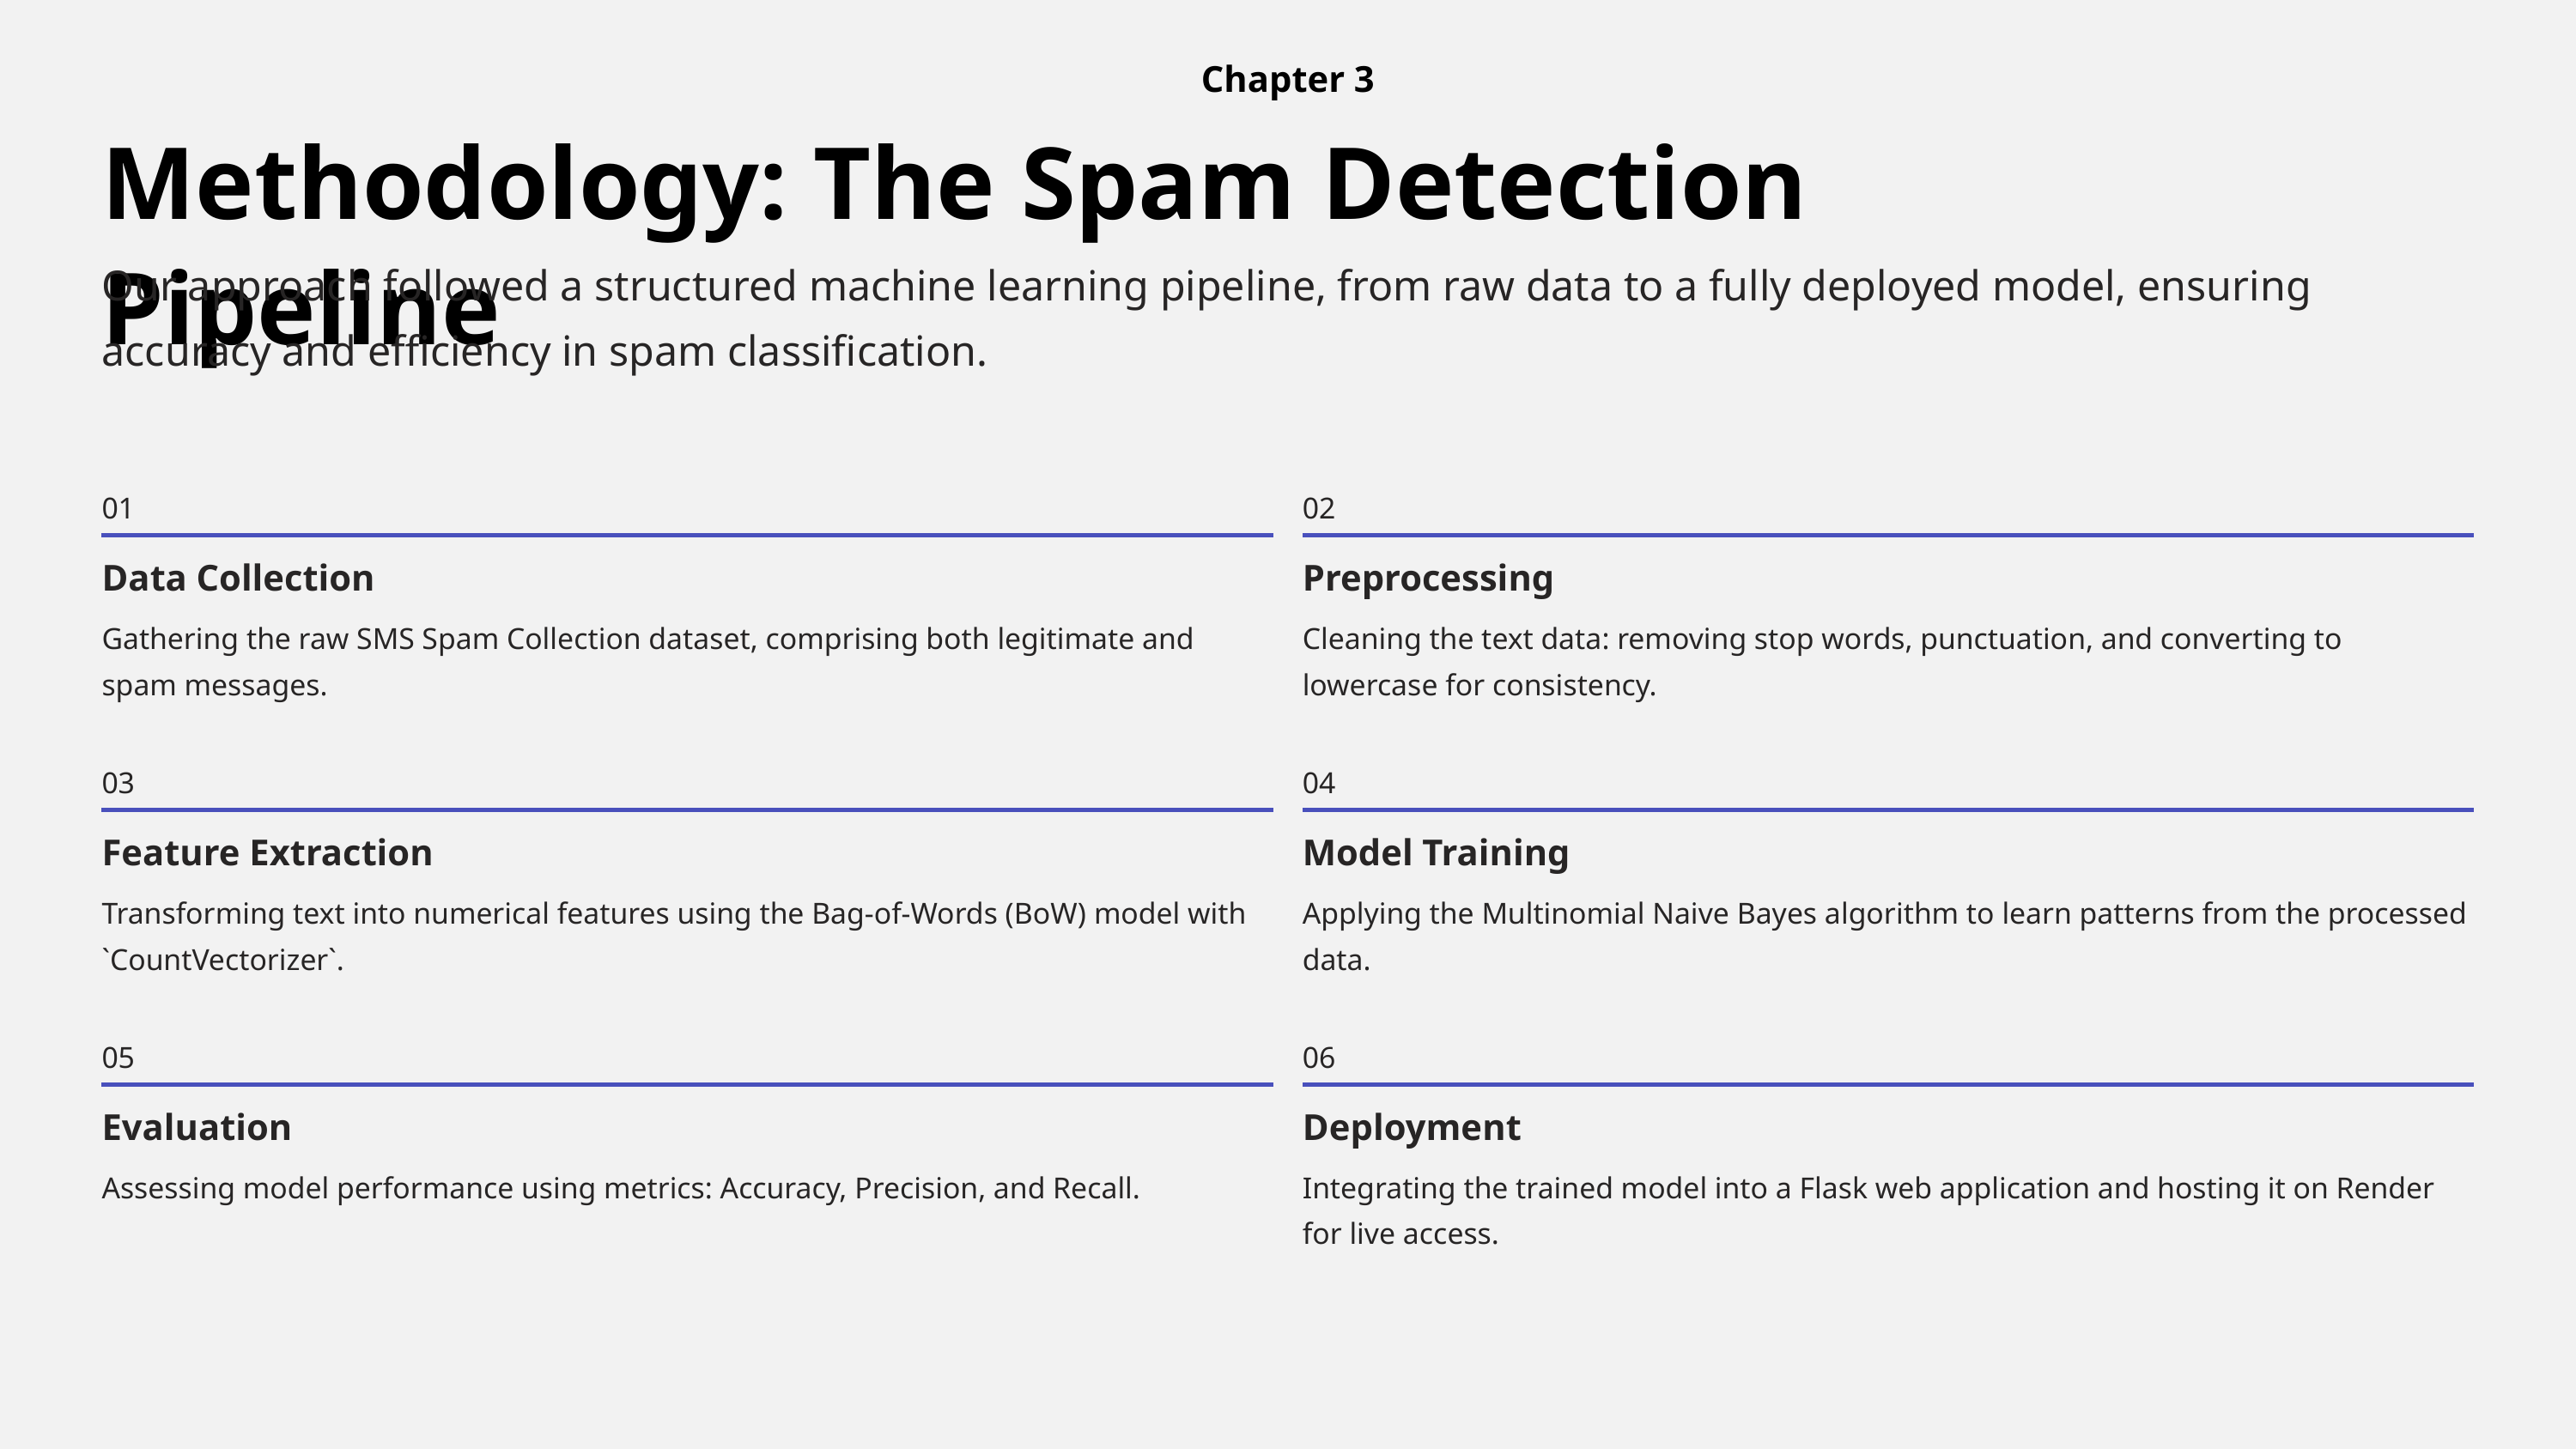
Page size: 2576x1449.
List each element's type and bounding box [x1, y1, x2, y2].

text_box [101, 533, 1274, 538]
text_box [101, 1082, 1274, 1088]
text_box [1302, 533, 2475, 538]
text_box [1302, 808, 2475, 813]
text_box [0, 0, 2576, 1449]
text_box [101, 808, 1274, 813]
text_box [1302, 1082, 2475, 1088]
